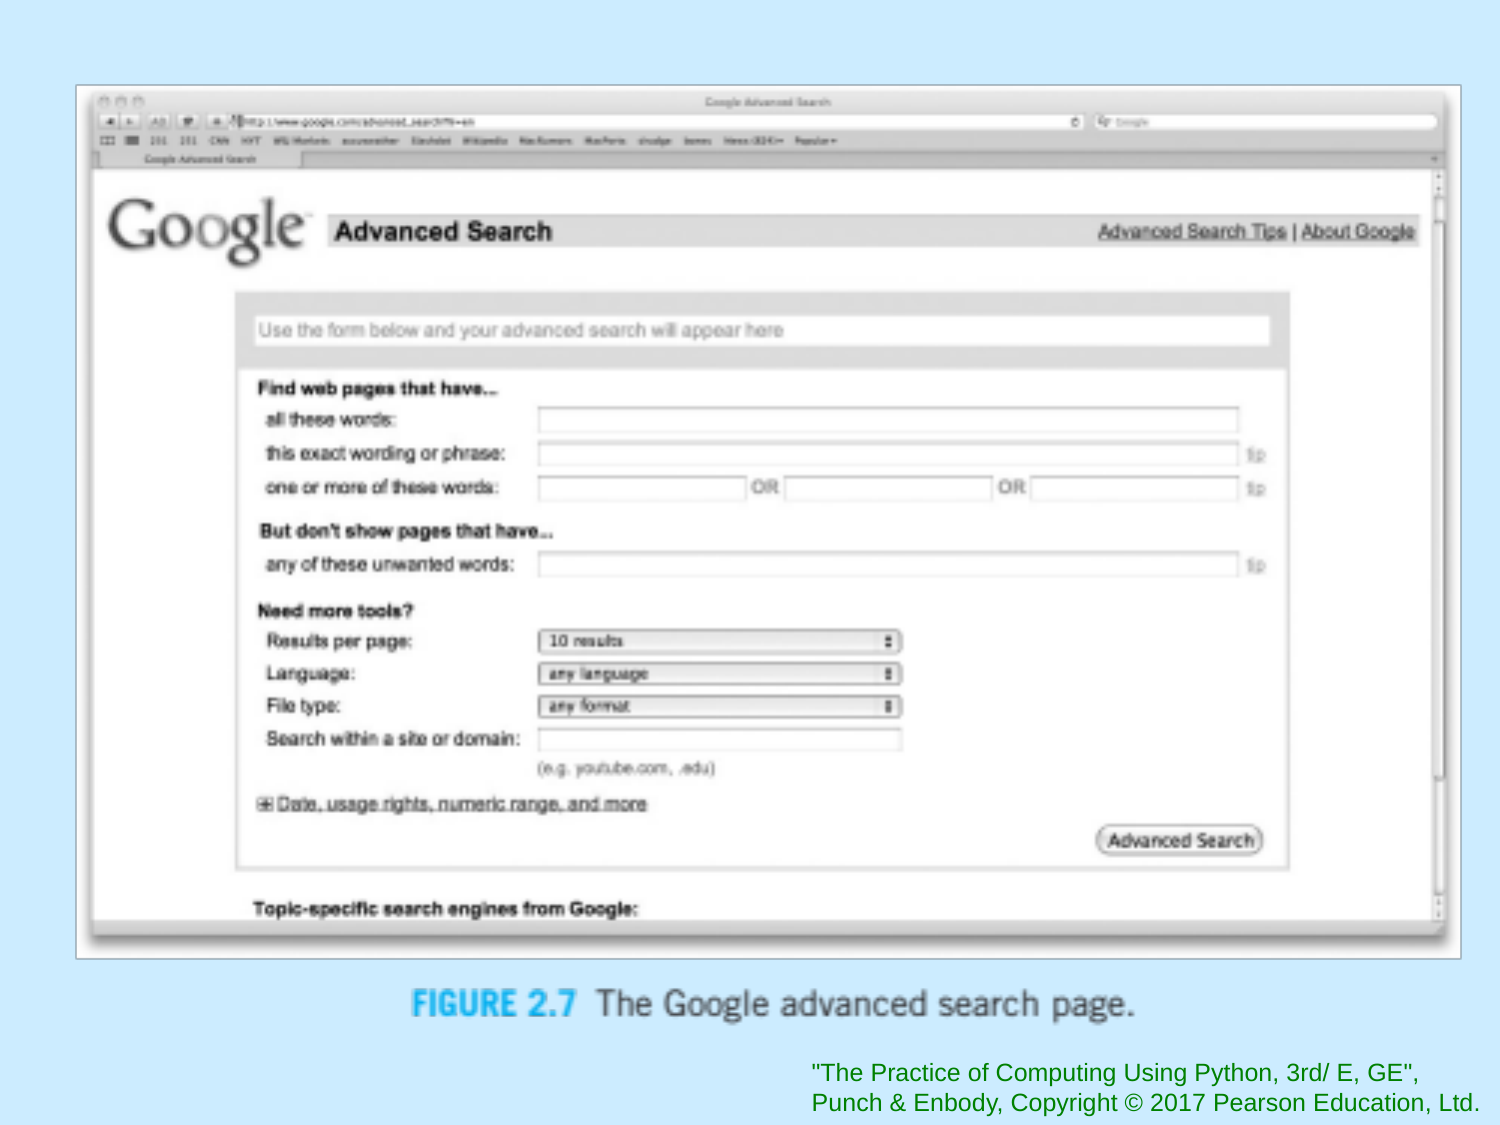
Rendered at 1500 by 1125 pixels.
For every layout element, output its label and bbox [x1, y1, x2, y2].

list [74, 74, 1483, 1038]
